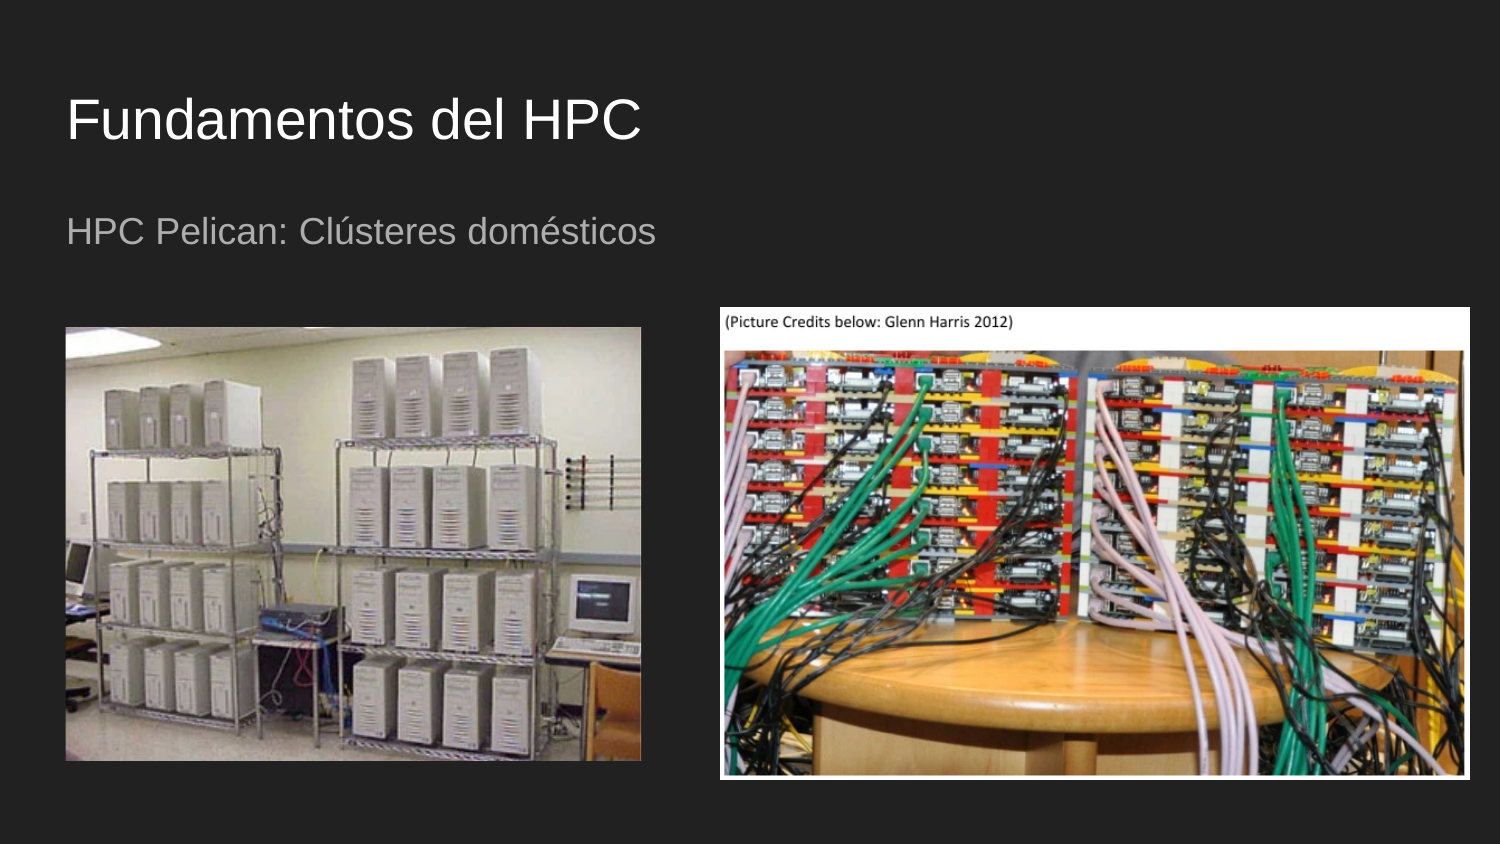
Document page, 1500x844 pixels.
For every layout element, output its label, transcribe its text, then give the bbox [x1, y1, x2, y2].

picture [720, 307, 1470, 781]
picture [65, 326, 642, 761]
title Fundamentos del HPC [51, 72, 1449, 167]
list HPC Pelican: Clústeres domésticos [51, 189, 1449, 750]
